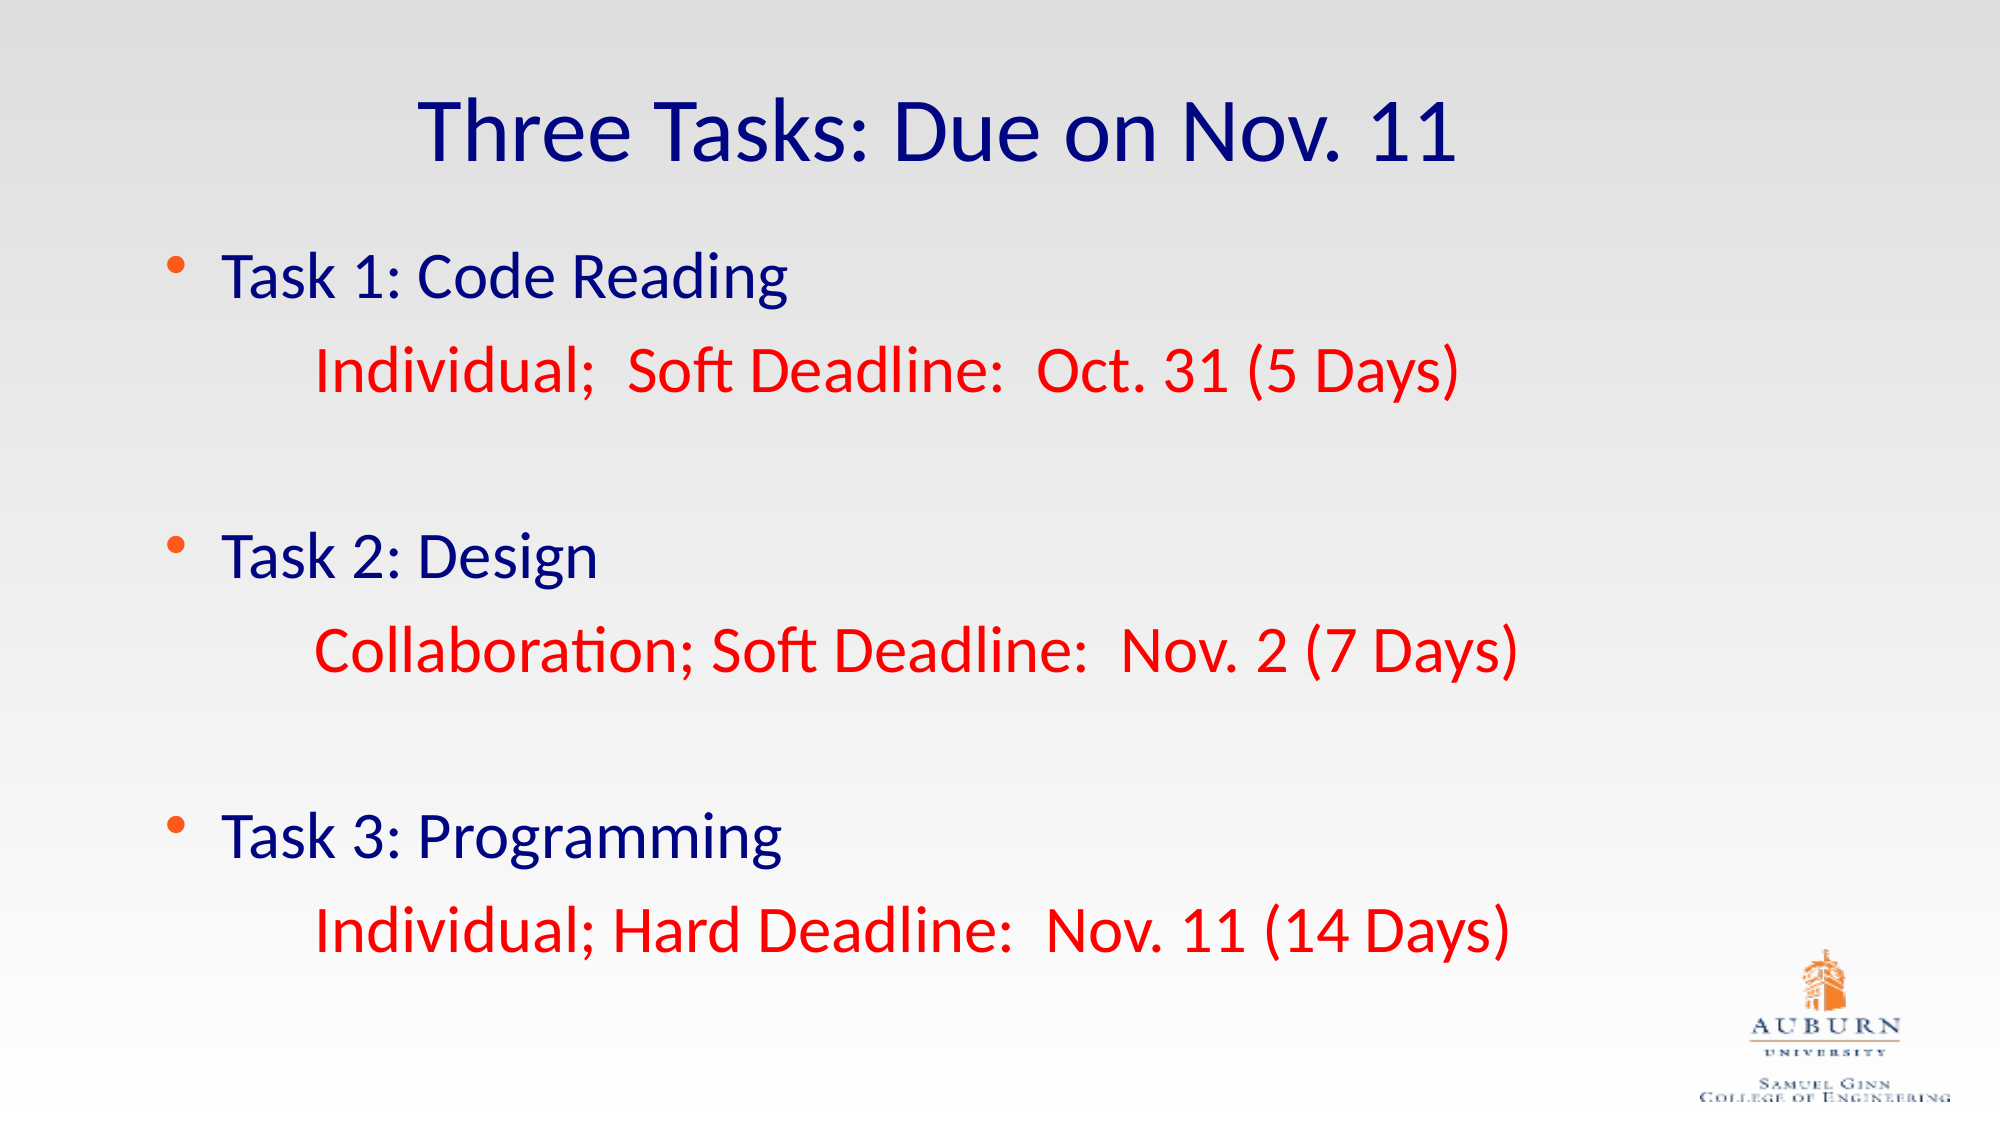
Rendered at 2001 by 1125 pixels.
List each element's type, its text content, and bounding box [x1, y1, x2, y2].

picture [1700, 949, 1950, 1102]
title Three Tasks: Due on Nov. 11 [328, 50, 1550, 200]
list Task 1: Code Reading Individual; Soft Deadline: Oct. 31 (5 Days) Task 2: Design Collaboration; Soft Deadline: Nov. 2 (7 Days) Task 3: Programming Individual; Hard Deadline: Nov. 11 (14 Days) [150, 224, 1863, 1038]
